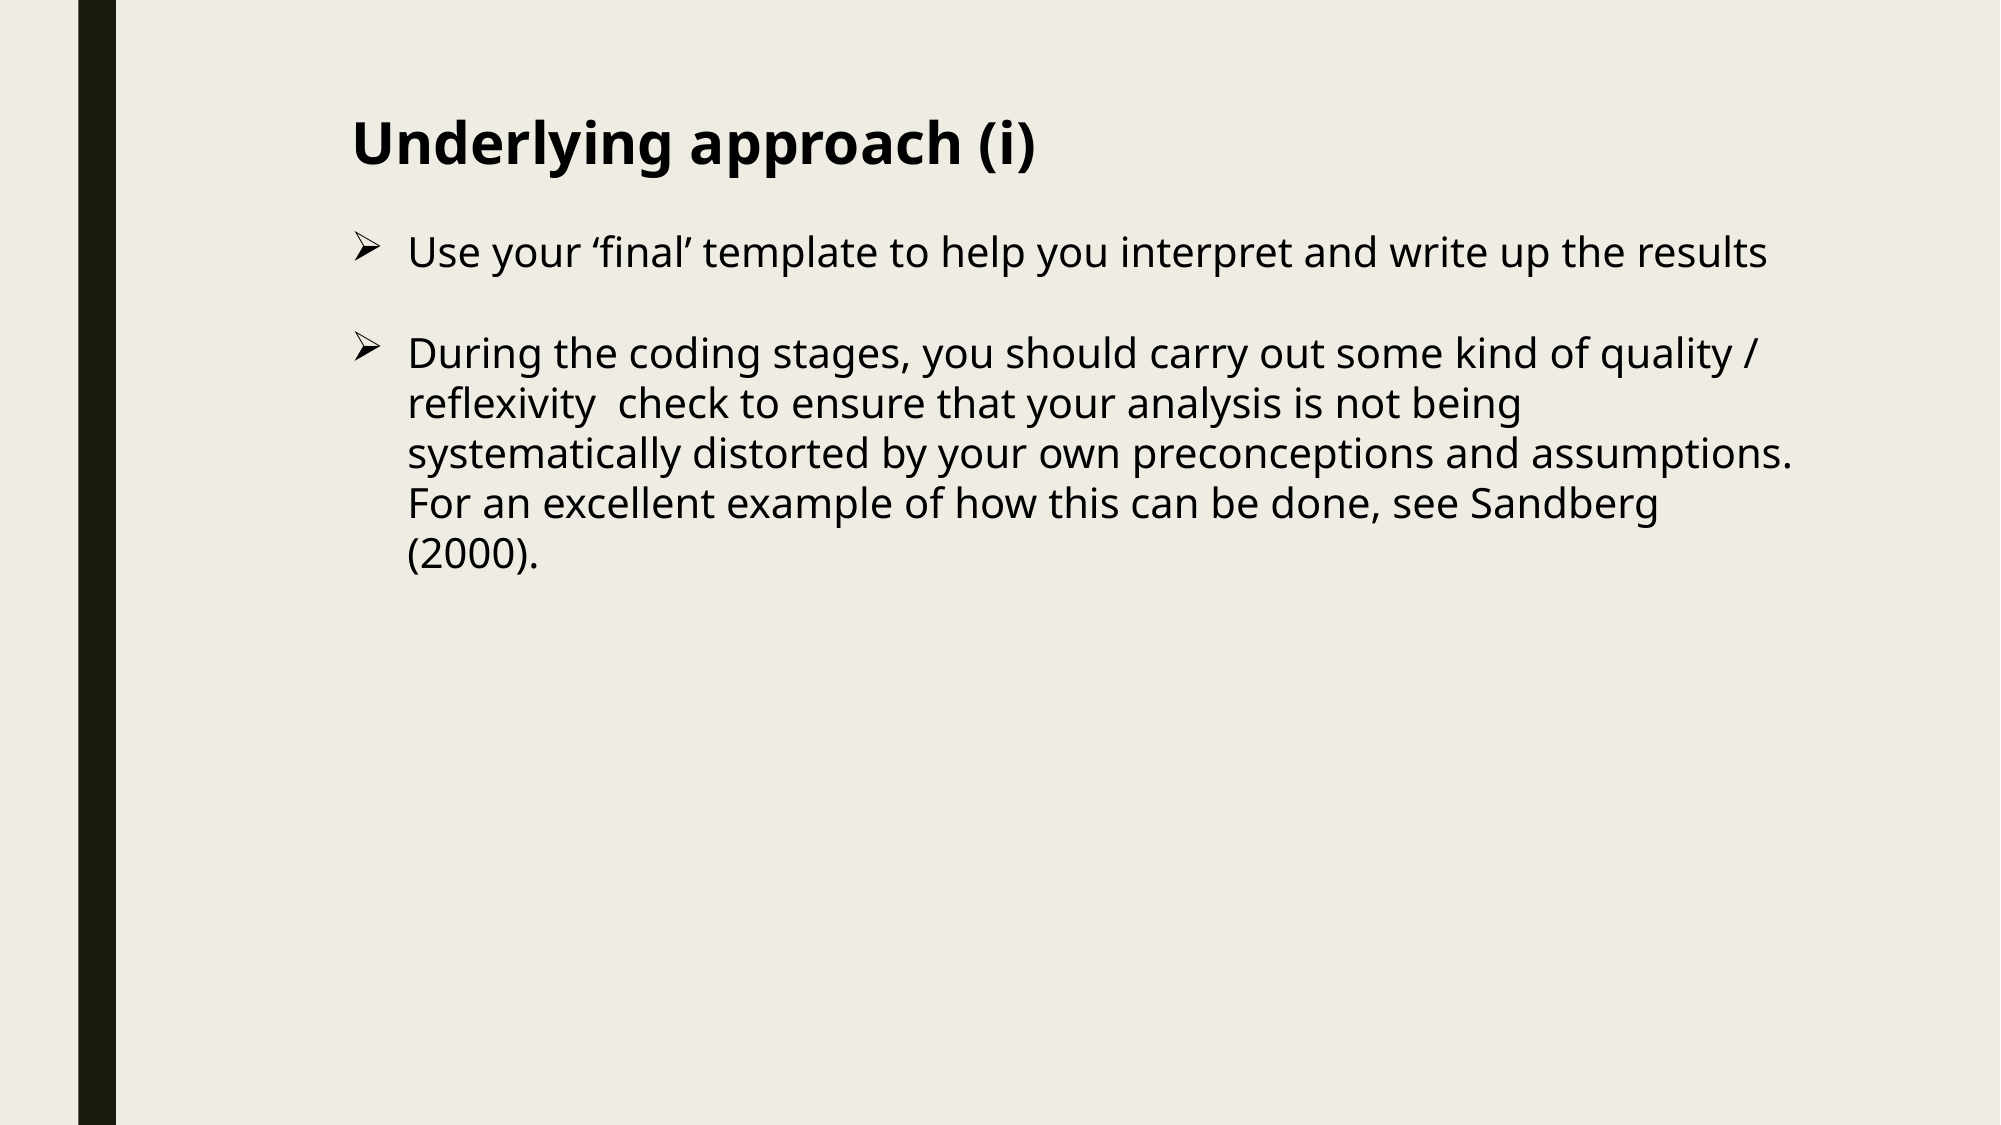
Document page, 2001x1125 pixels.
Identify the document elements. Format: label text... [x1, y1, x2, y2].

text_box Underlying approach (i) Use your ‘final’ template to help you interpret and write up the results During the coding stages, you should carry out some kind of quality / reflexivity check to ensure that your analysis is not being systematically distorted by your own preconceptions and assumptions. For an excellent example of how this can be done, see Sandberg (2000). [336, 98, 1817, 1125]
